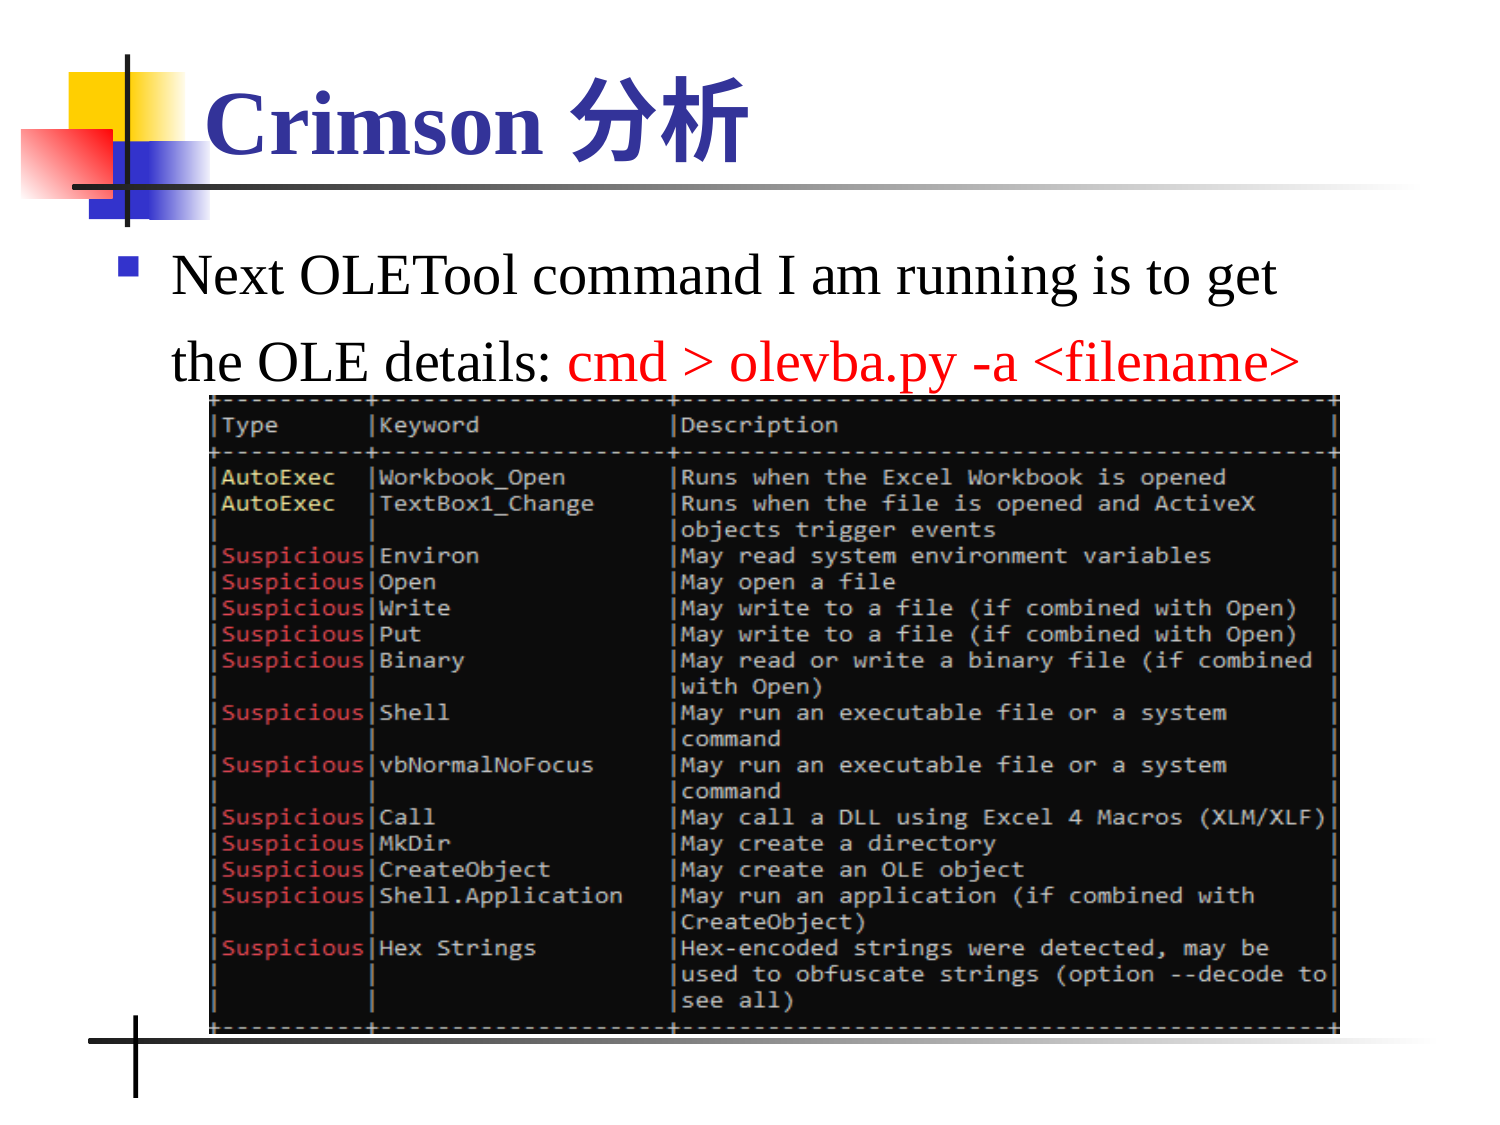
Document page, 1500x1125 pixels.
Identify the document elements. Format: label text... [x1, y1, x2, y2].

title Crimson分析 [188, 23, 1468, 181]
list Next OLETool command I am running is to get the OLE details: cmd > olevba.py -a <filename> [100, 210, 1376, 887]
picture [209, 395, 1340, 1034]
